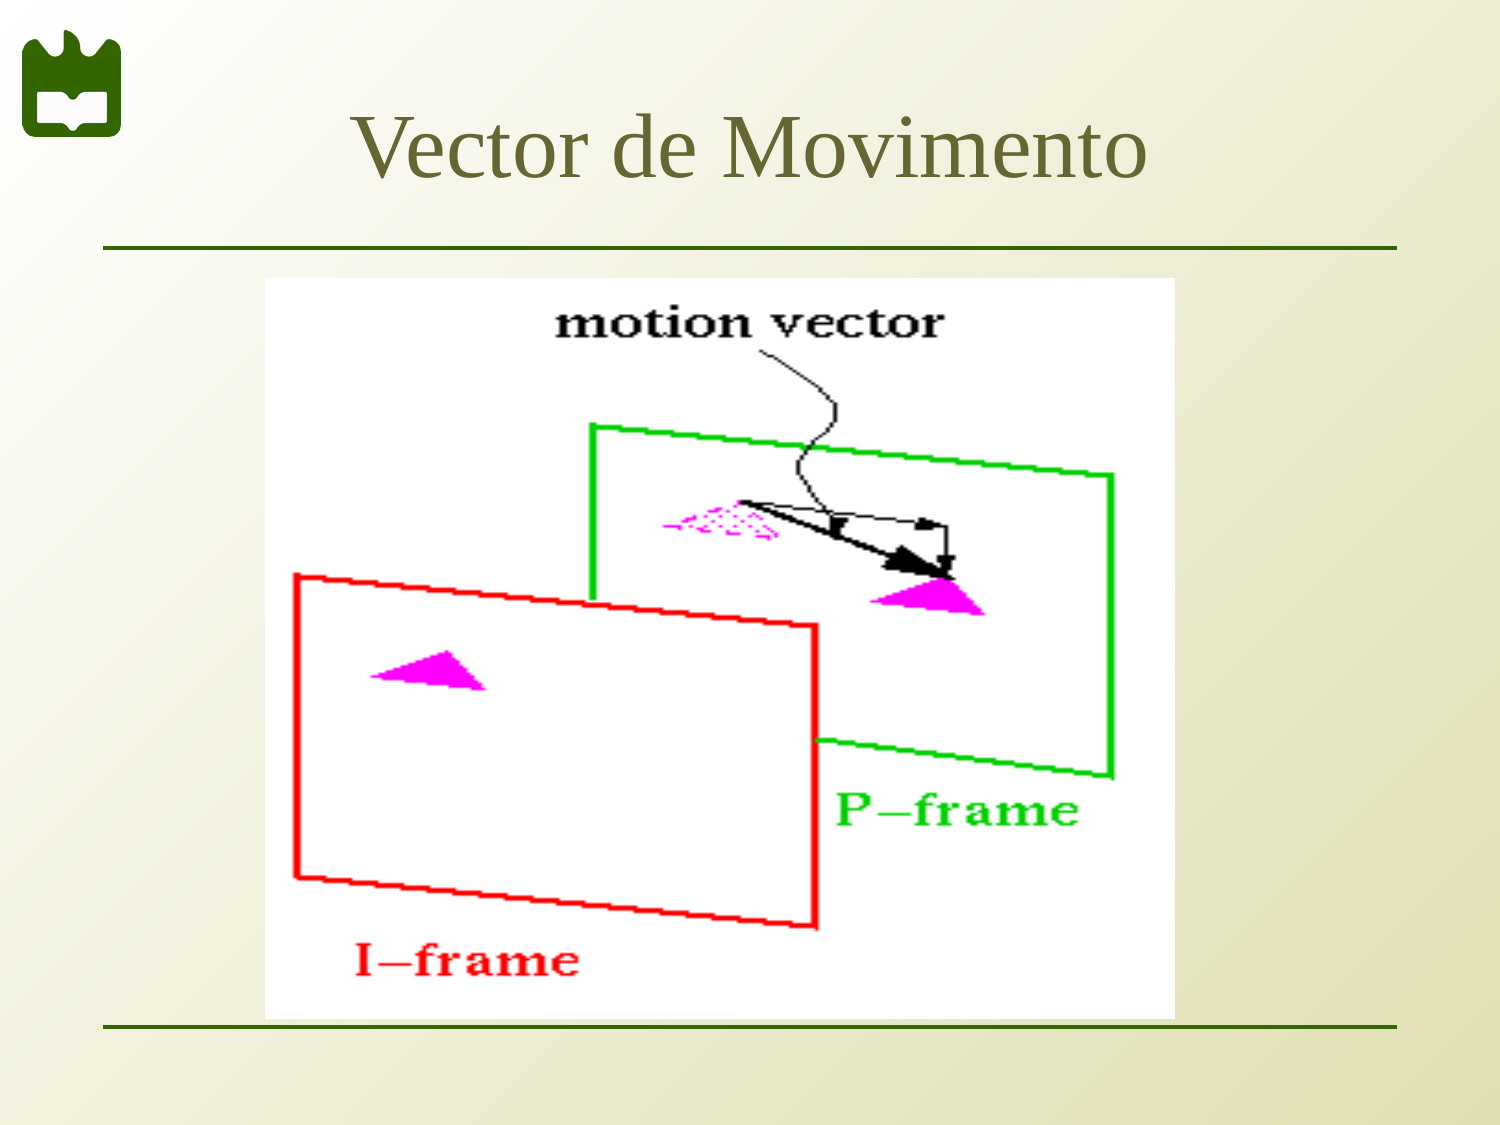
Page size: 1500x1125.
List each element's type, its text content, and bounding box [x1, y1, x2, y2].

title Vector de Movimento [103, 59, 1397, 236]
picture [22, 30, 121, 137]
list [265, 278, 1175, 1019]
